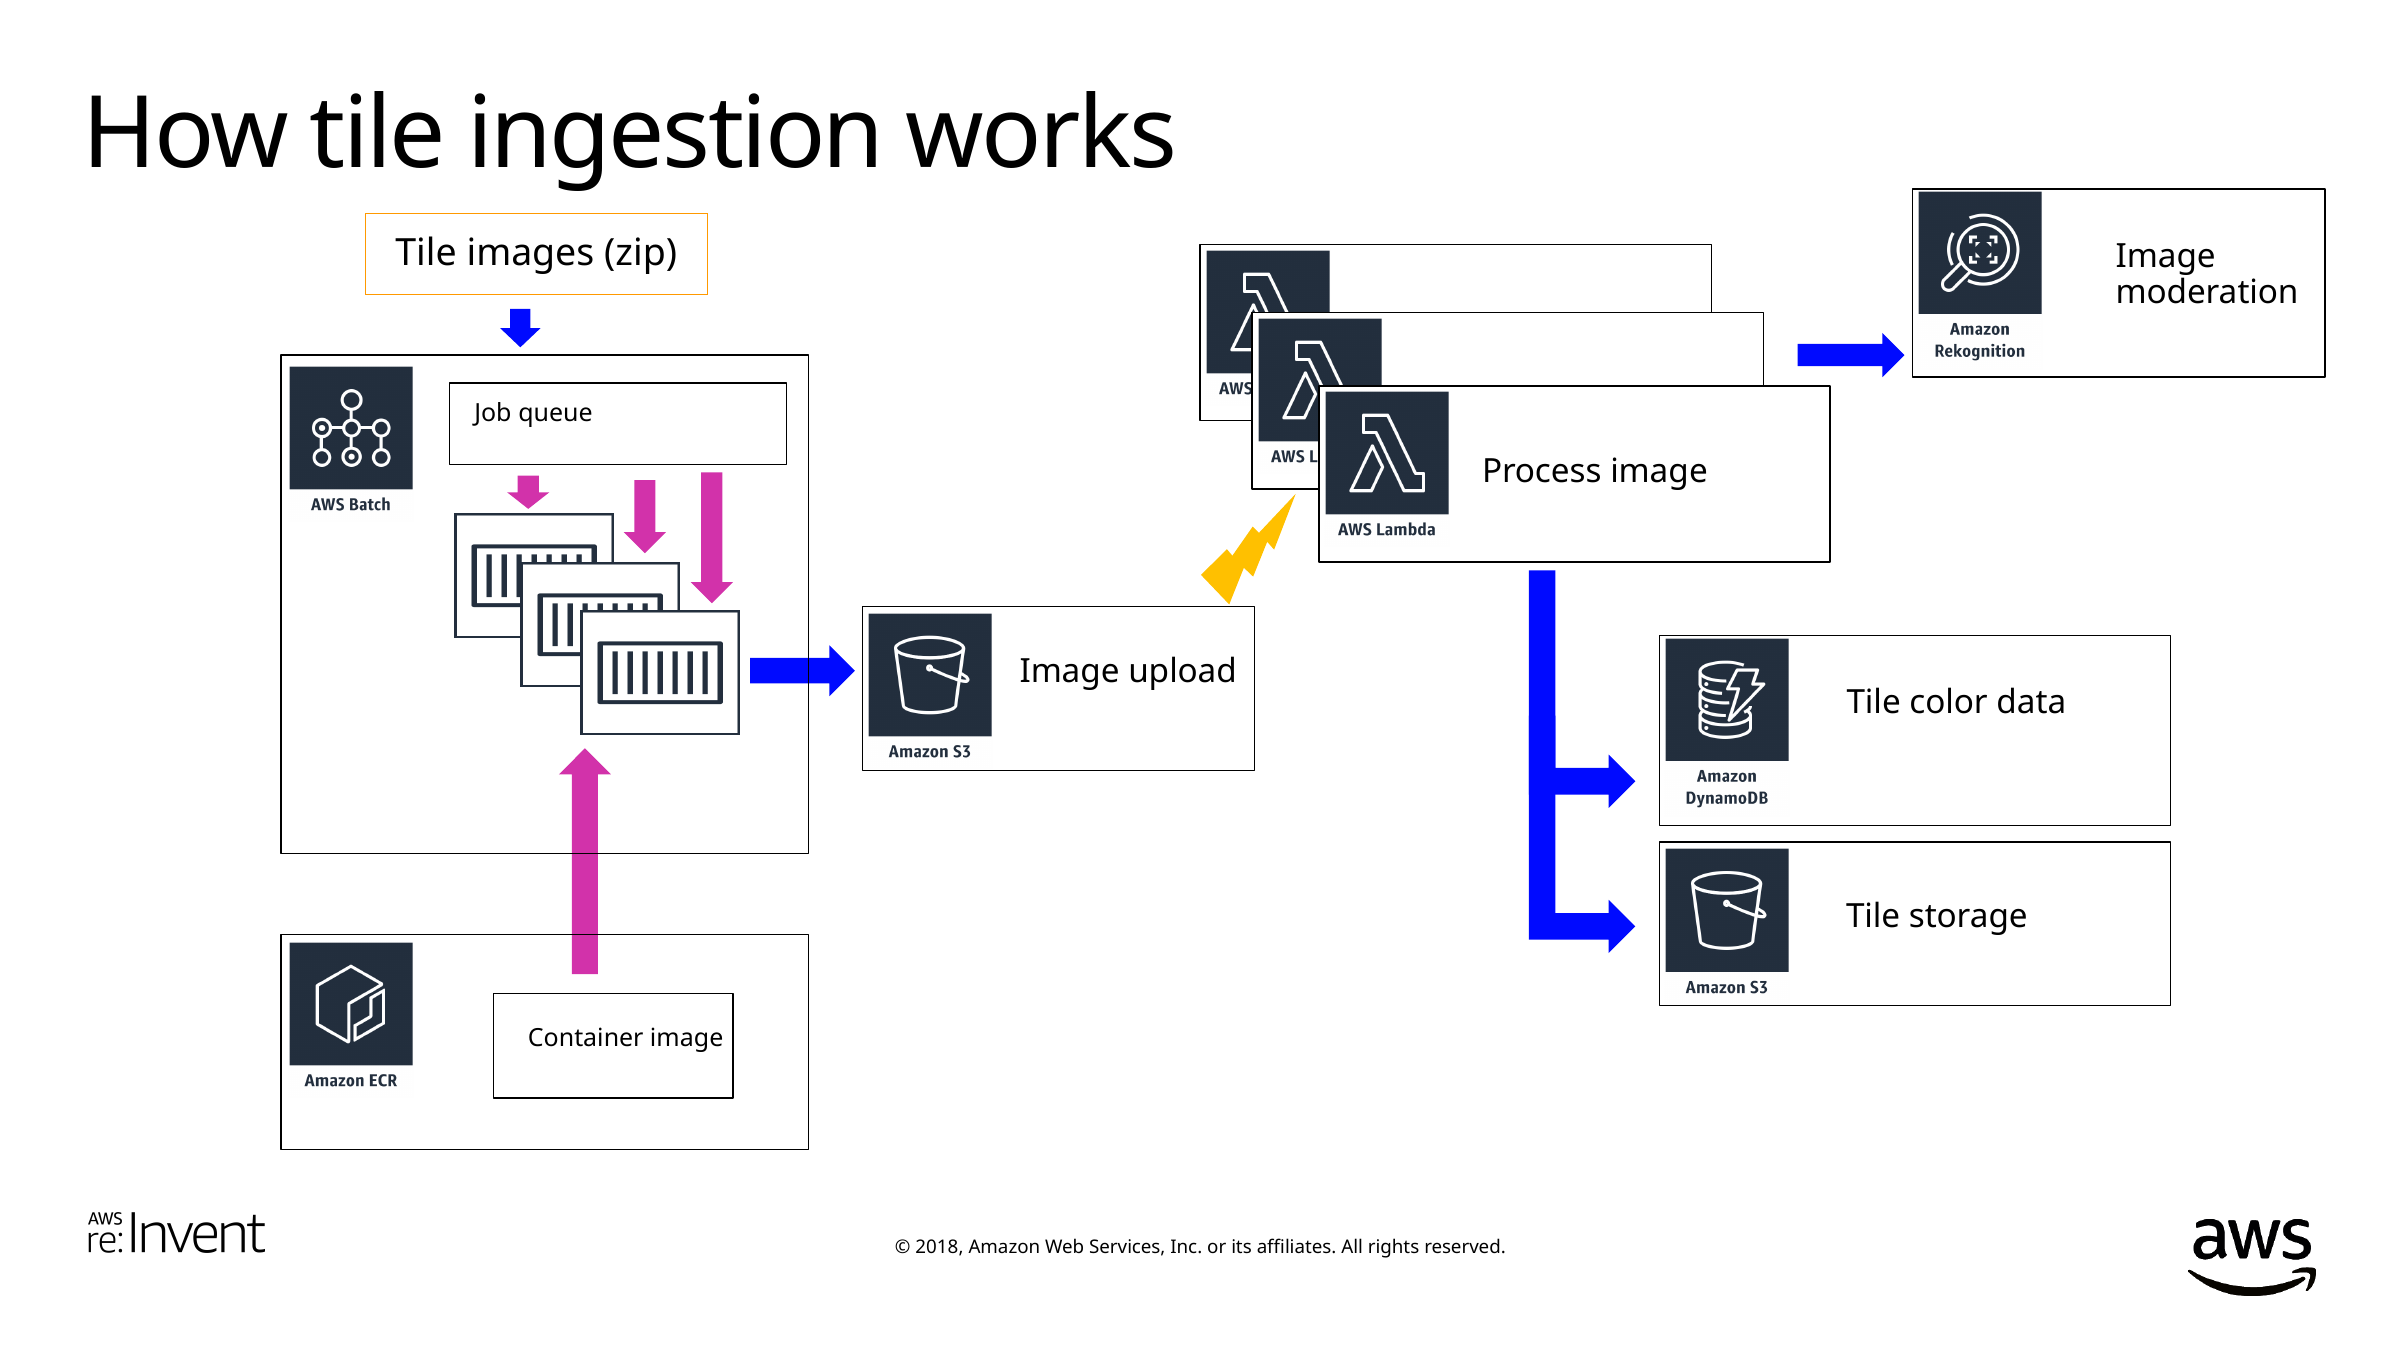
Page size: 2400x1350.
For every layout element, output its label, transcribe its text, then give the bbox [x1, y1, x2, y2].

title How tile ingestion works [52, 56, 2348, 201]
picture [2188, 1219, 2316, 1296]
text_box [1528, 570, 1636, 954]
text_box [861, 606, 1264, 771]
text_box [571, 854, 599, 934]
picture [88, 1212, 265, 1253]
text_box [1659, 841, 2171, 1006]
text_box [280, 934, 809, 1150]
text_box [1831, 332, 1906, 378]
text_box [1659, 635, 2171, 826]
text_box [1200, 563, 1260, 606]
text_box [1911, 188, 2327, 378]
text_box Tile images (zip) [365, 213, 708, 295]
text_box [280, 308, 809, 854]
text_box [809, 644, 856, 697]
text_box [1199, 244, 1831, 563]
